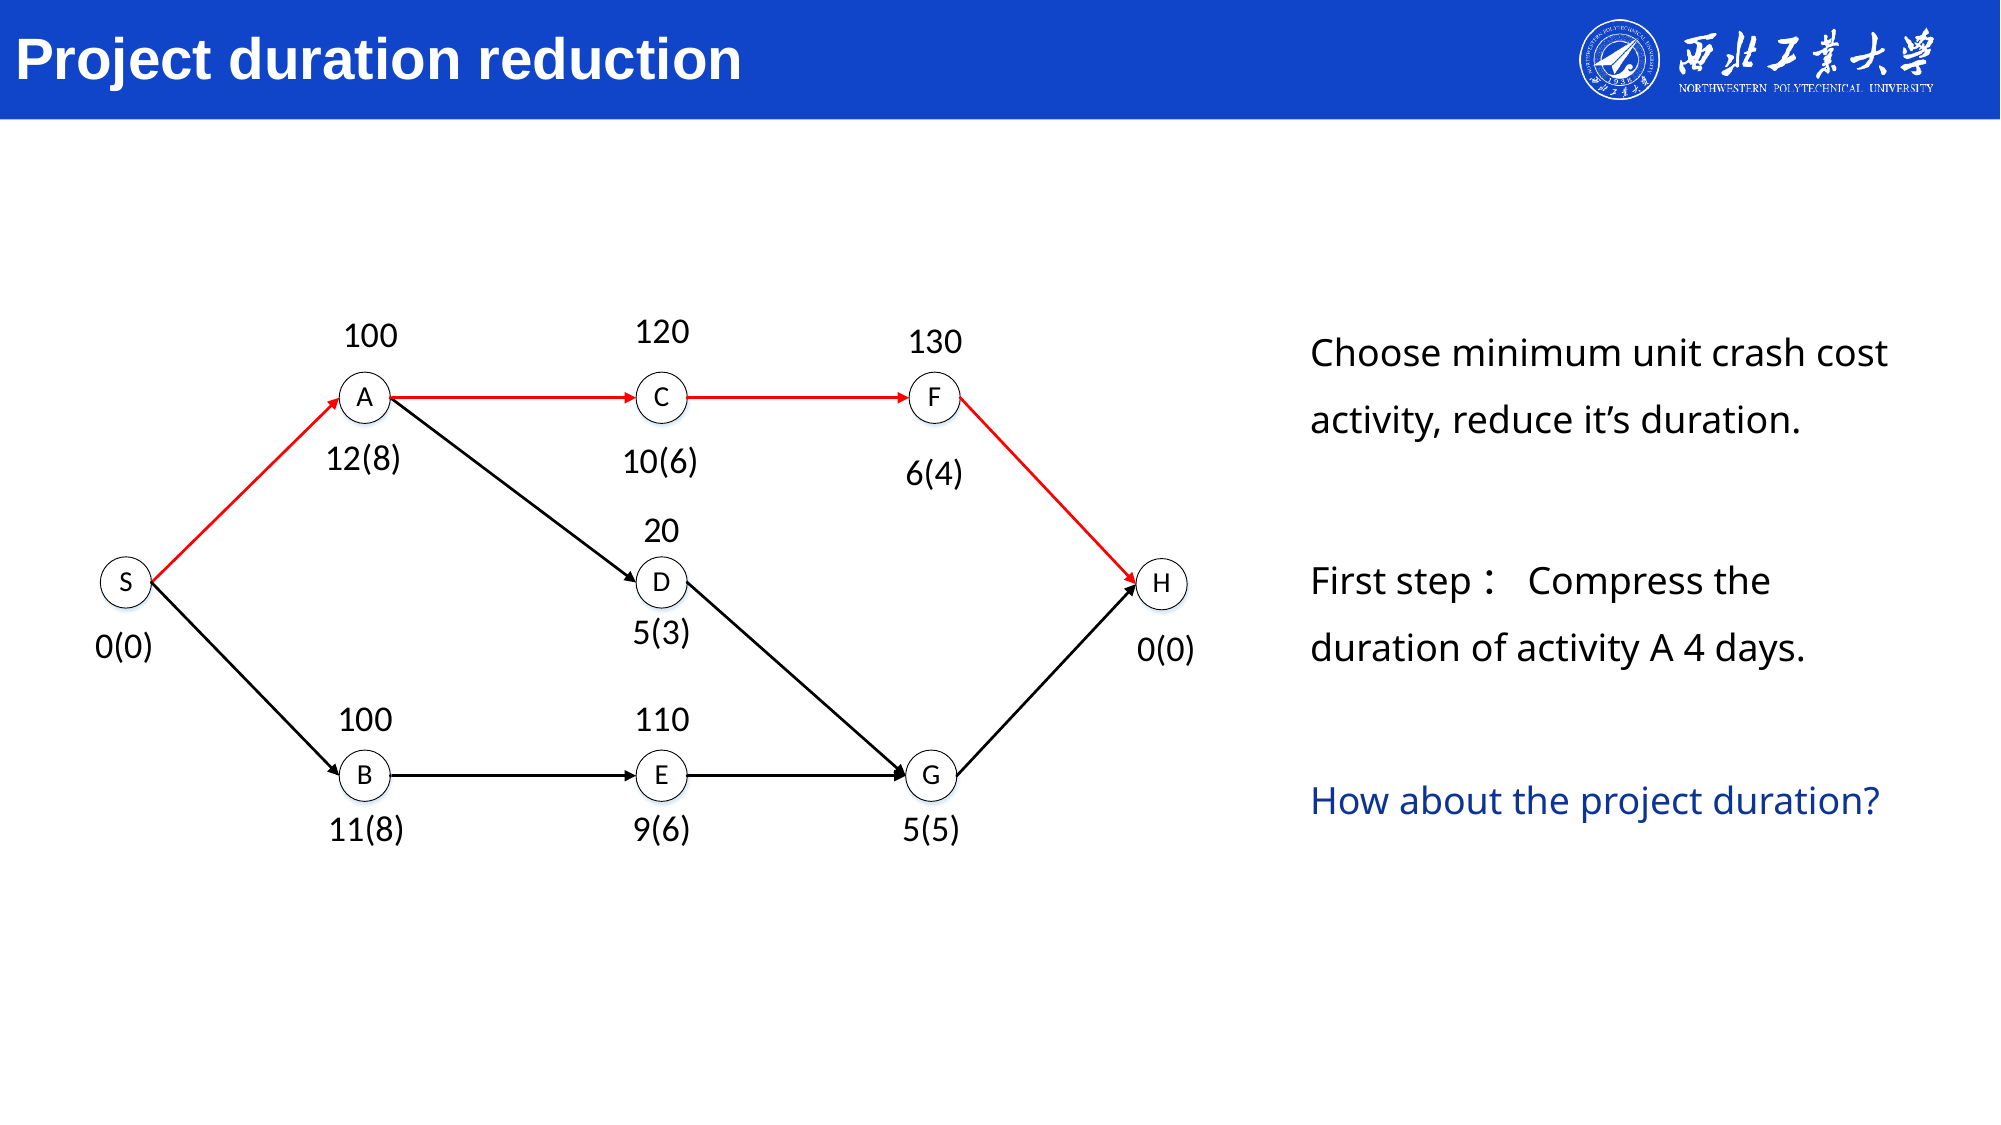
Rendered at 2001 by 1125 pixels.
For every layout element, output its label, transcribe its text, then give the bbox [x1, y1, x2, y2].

picture [1679, 27, 1934, 92]
text_box Choose minimum unit crash cost activity, reduce it’s duration. [1295, 298, 1930, 449]
picture [1579, 19, 1660, 100]
title Project duration reduction [0, 19, 1539, 102]
text_box First step：Compress the duration of activity A 4 days. [1295, 526, 1899, 677]
picture [75, 298, 1214, 869]
text_box How about the project duration? [1295, 746, 1899, 830]
